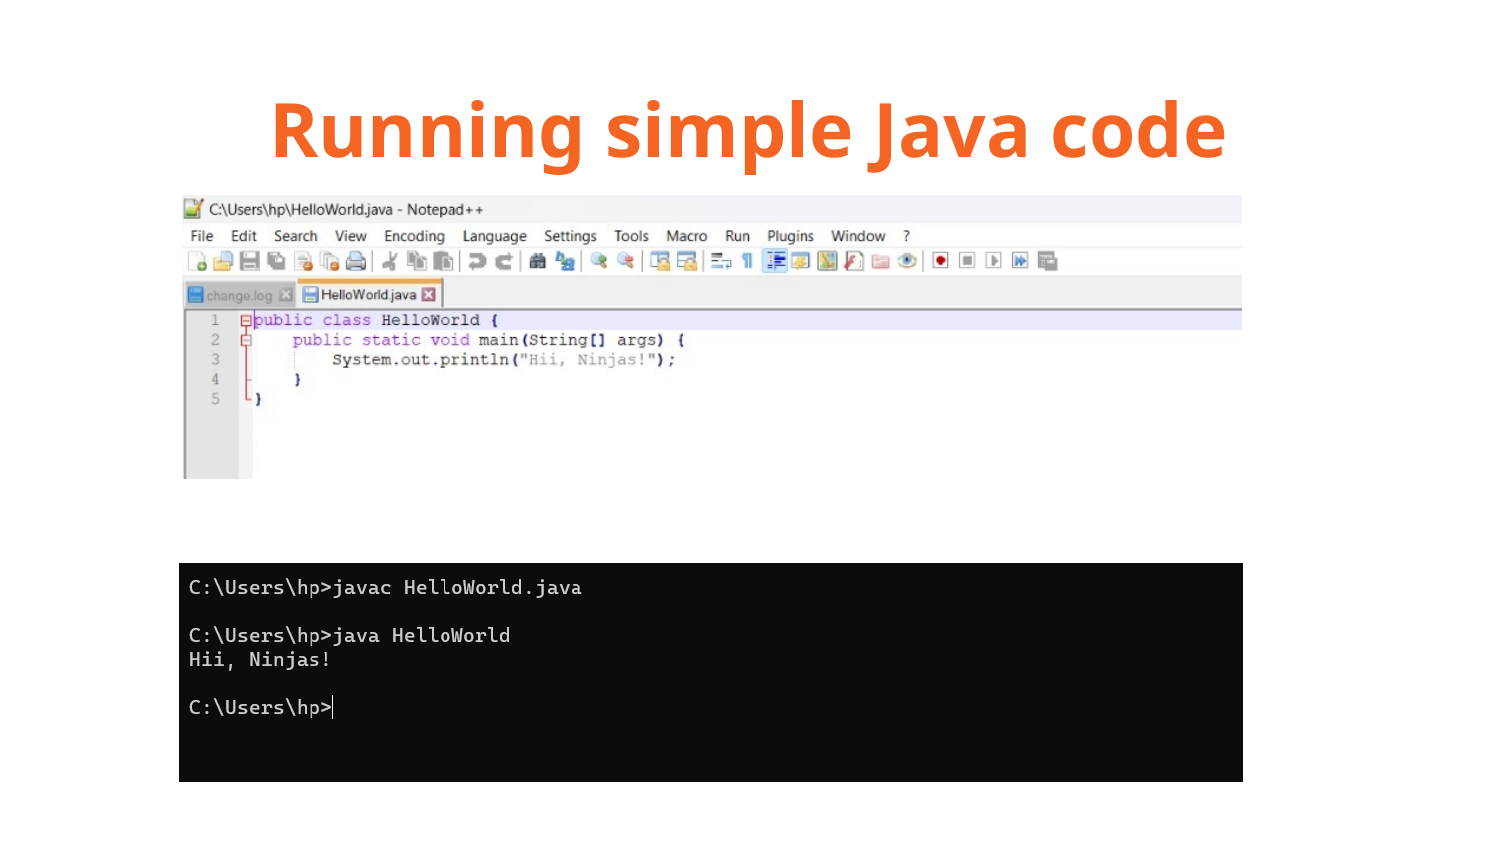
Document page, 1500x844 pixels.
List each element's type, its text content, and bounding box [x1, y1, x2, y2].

picture [179, 563, 1243, 783]
picture [182, 194, 1243, 479]
title Running simple Java code [49, 67, 1448, 173]
